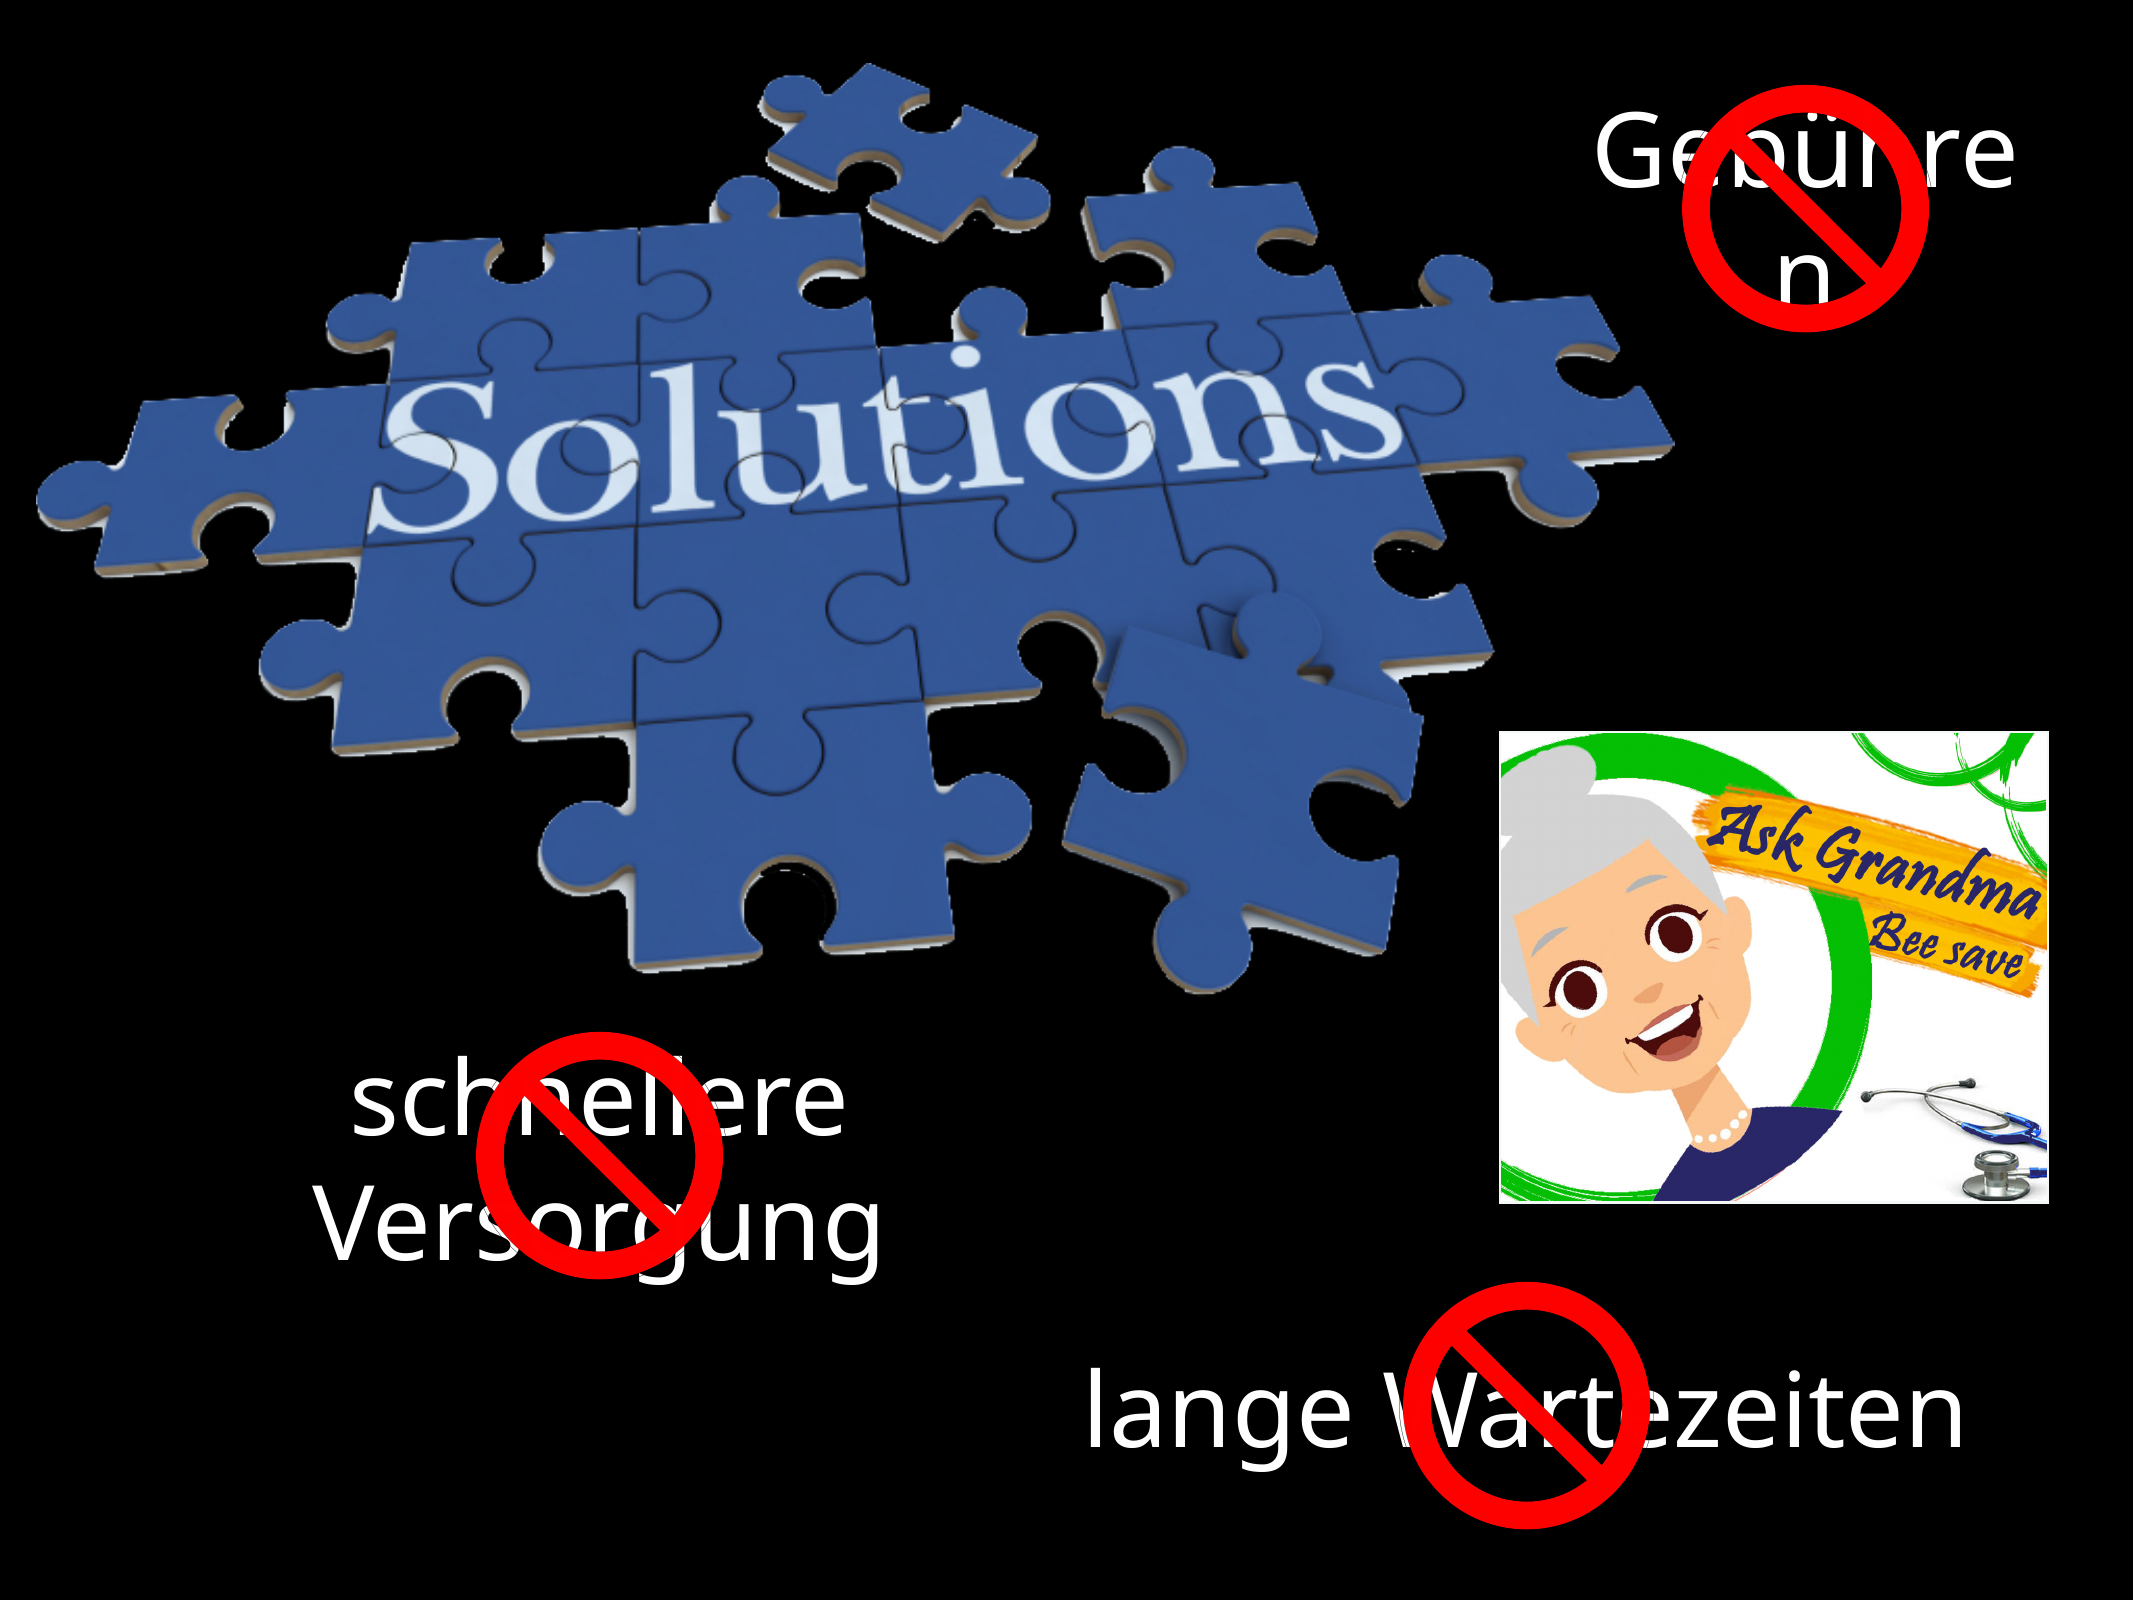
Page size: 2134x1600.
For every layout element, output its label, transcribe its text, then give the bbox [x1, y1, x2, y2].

picture [472, 1028, 727, 1284]
picture [36, 63, 2048, 1202]
picture [1677, 81, 1933, 336]
picture [1398, 1278, 1654, 1533]
text_box lange Wartezeiten [1654, 1334, 2099, 1477]
text_box schnellere Versorgung [47, 1022, 1152, 1290]
text_box Gebühren [1675, 75, 2044, 342]
text_box lange Wartezeiten [953, 1334, 1398, 1477]
